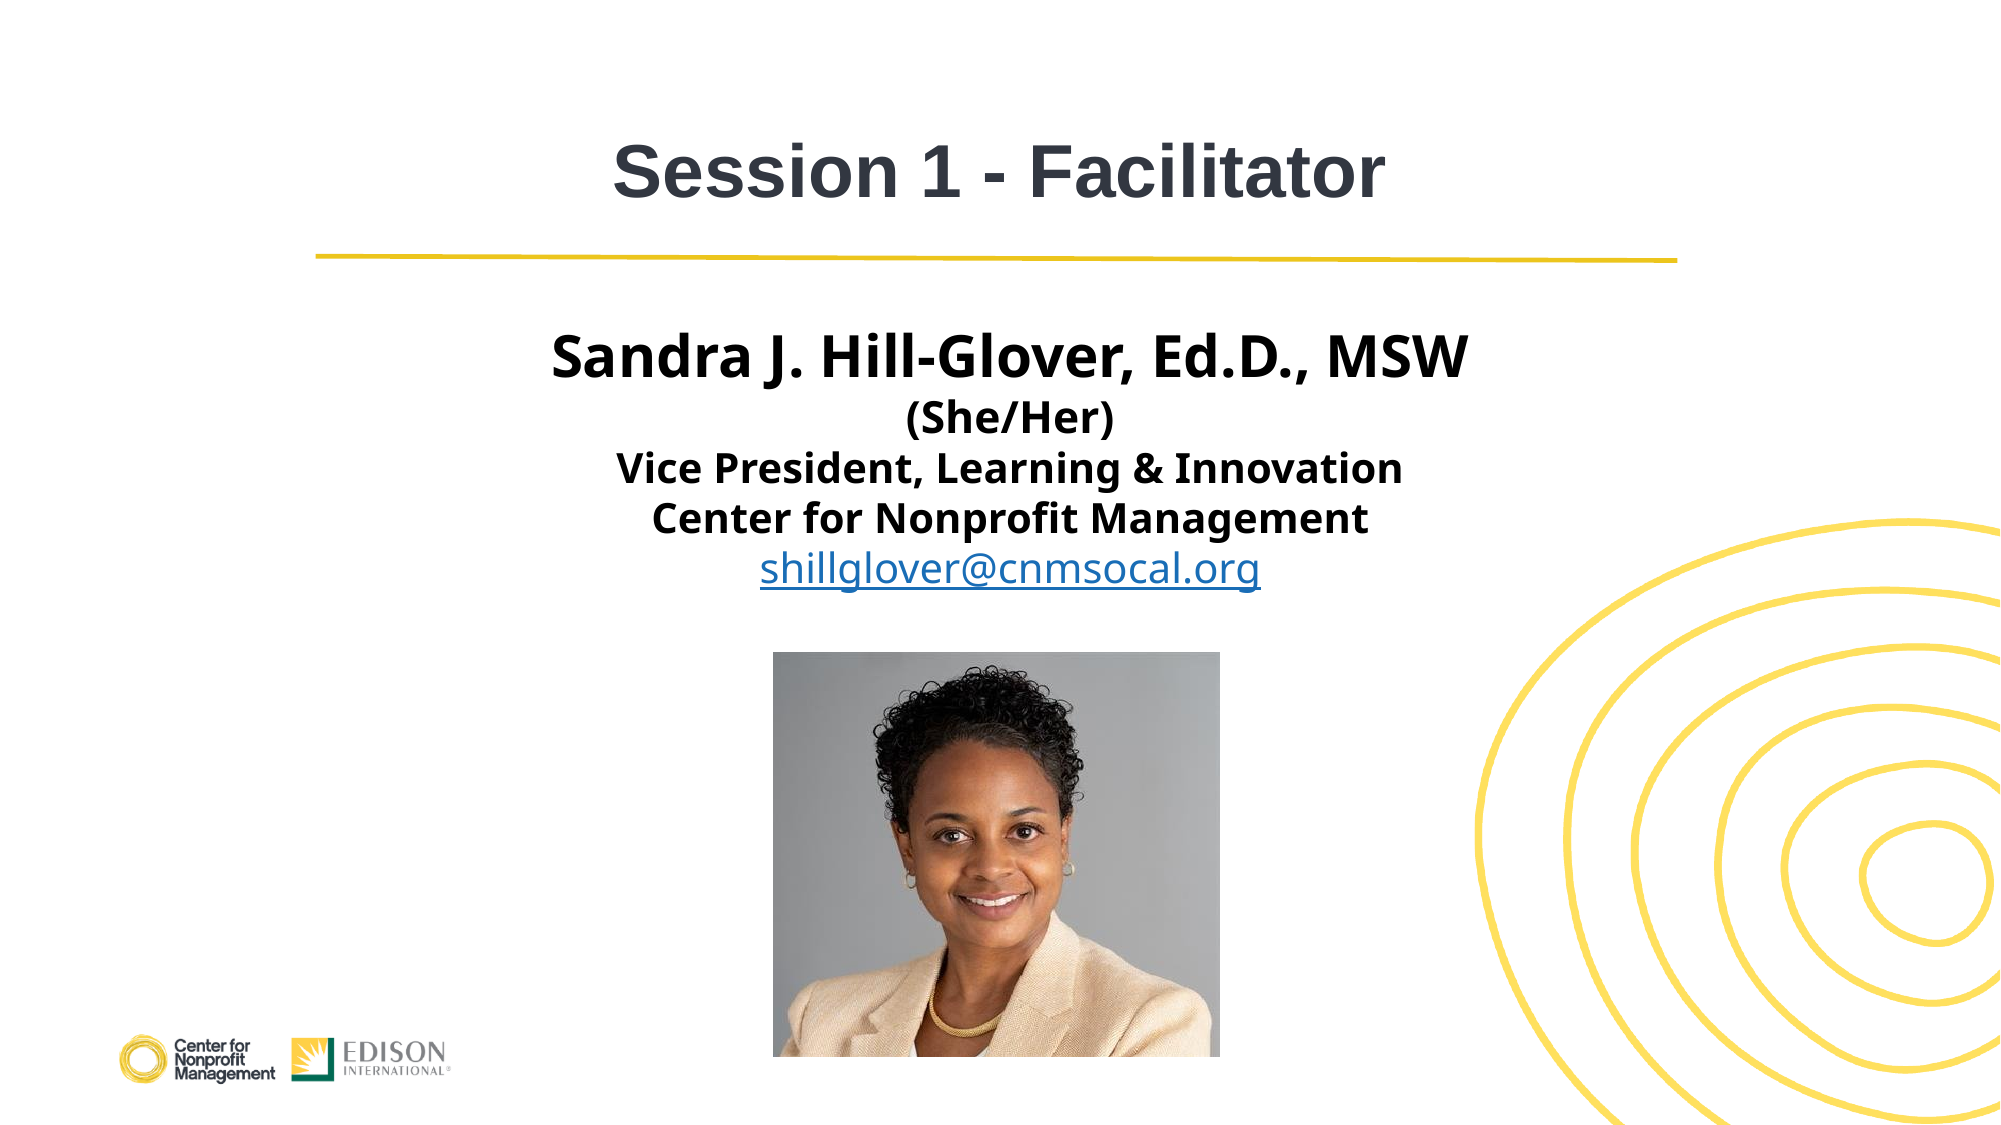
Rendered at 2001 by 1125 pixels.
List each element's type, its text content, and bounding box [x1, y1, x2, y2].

picture [1463, 511, 2001, 1125]
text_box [315, 256, 1678, 261]
text_box Sandra J. Hill-Glover, Ed.D., MSW (She/Her) Vice President, Learning & Innovation Center for Nonprofit Management shillglover@cnmsocal.org [387, 311, 1613, 653]
picture [773, 652, 1220, 1057]
title Session 1 - Facilitator [137, 64, 1863, 282]
picture [96, 1019, 472, 1106]
